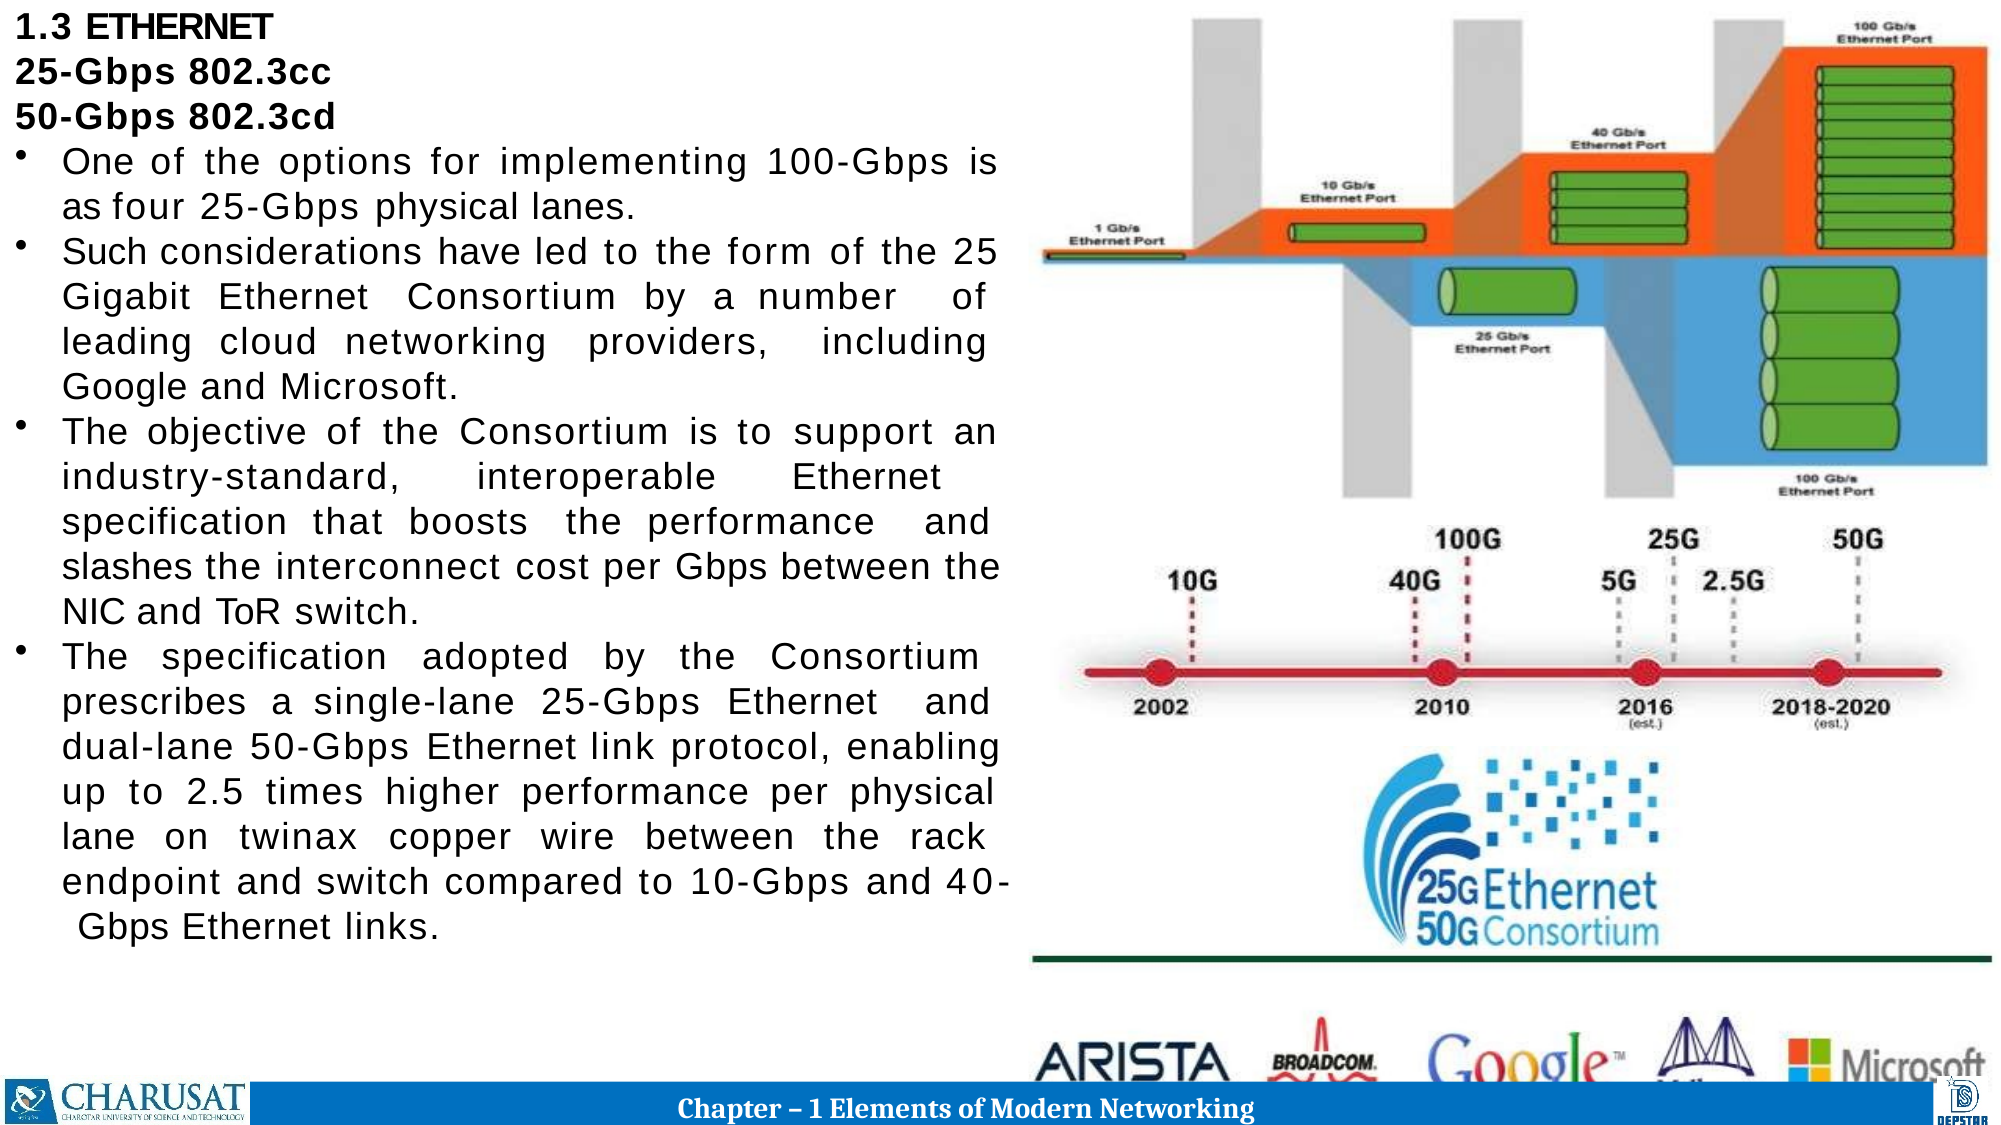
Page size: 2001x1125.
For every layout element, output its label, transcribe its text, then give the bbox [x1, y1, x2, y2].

picture [1937, 1075, 1989, 1125]
picture [0, 1075, 250, 1125]
text_box [1028, 525, 2000, 736]
text_box 1.3 ETHERNET 25-Gbps 802.3cc 50-Gbps 802.3cd One of the options for implementing 100-Gbps is as four 25-Gbps physical lanes. Such considerations have led to the form of the 25 Gigabit Ethernet Consortium by a number of leading cloud networking providers, including Google and Microsoft. The objective of the Consortium is to support an industry-standard, interoperable Ethernet specification that boosts the performance and slashes the interconnect cost per Gbps between the NIC and ToR switch. The specification adopted by the Consortium prescribes a single-lane 25-Gbps Ethernet and dual-lane 50-Gbps Ethernet link protocol, enabling up to 2.5 times higher performance per physical lane on twinax copper wire between the rack endpoint and switch compared to 10-Gbps and 40- Gbps Ethernet links. [12, 0, 1017, 948]
text_box [1028, 746, 2000, 1124]
text_box [1028, 11, 2000, 515]
footer Chapter – 1 Elements of Modern Networking [255, 1081, 1932, 1125]
